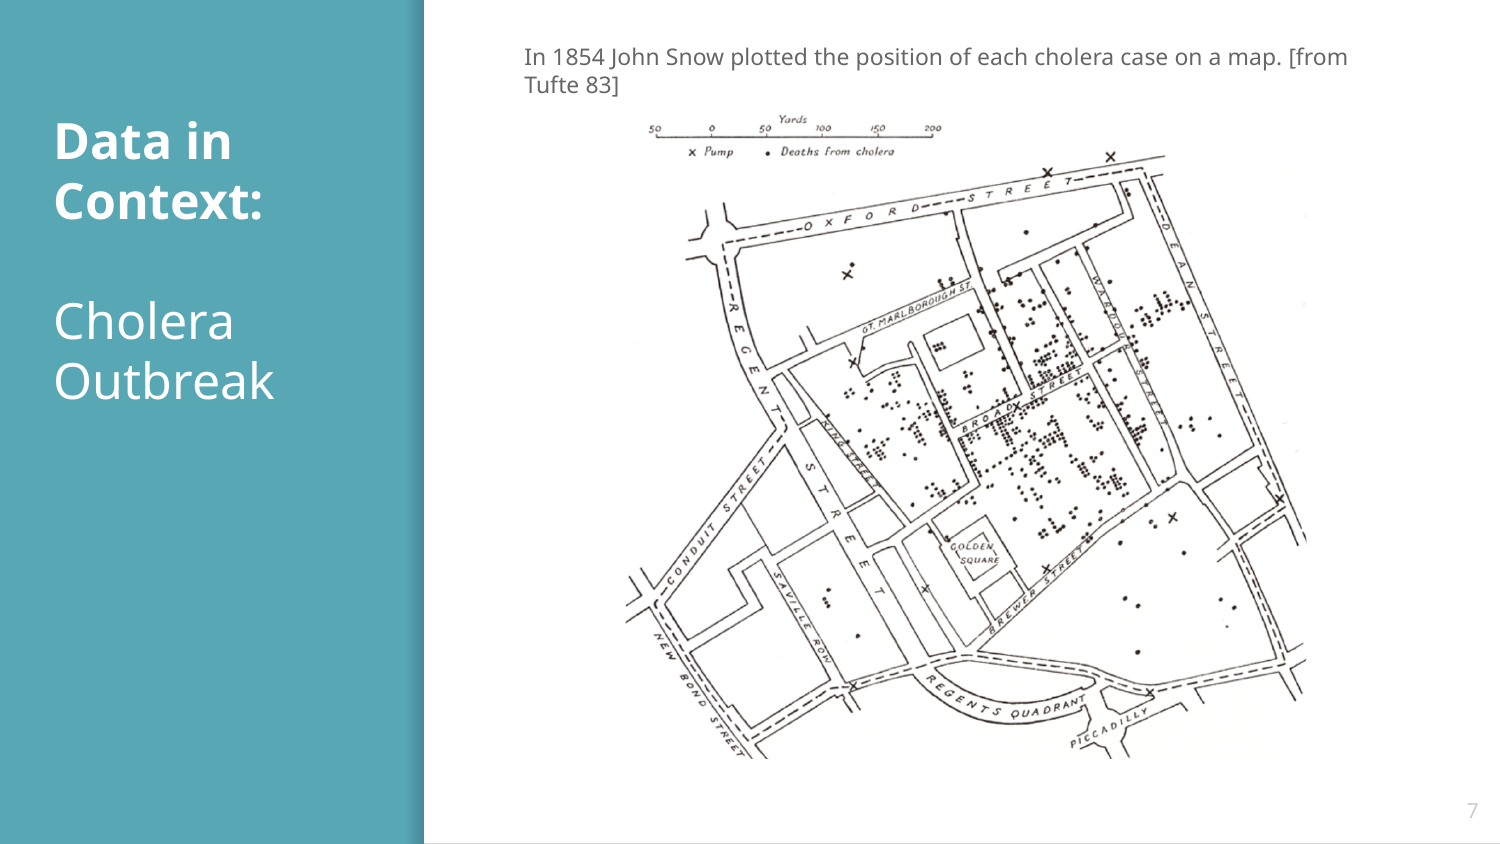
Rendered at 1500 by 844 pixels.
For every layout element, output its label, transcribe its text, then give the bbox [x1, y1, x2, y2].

slide_number ‹#› [1403, 779, 1494, 844]
picture [625, 111, 1307, 759]
title Data in Context: Cholera Outbreak [38, 94, 375, 748]
text_box In 1854 John Snow plotted the position of each cholera case on a map. [from Tufte 83] [509, 27, 1423, 112]
